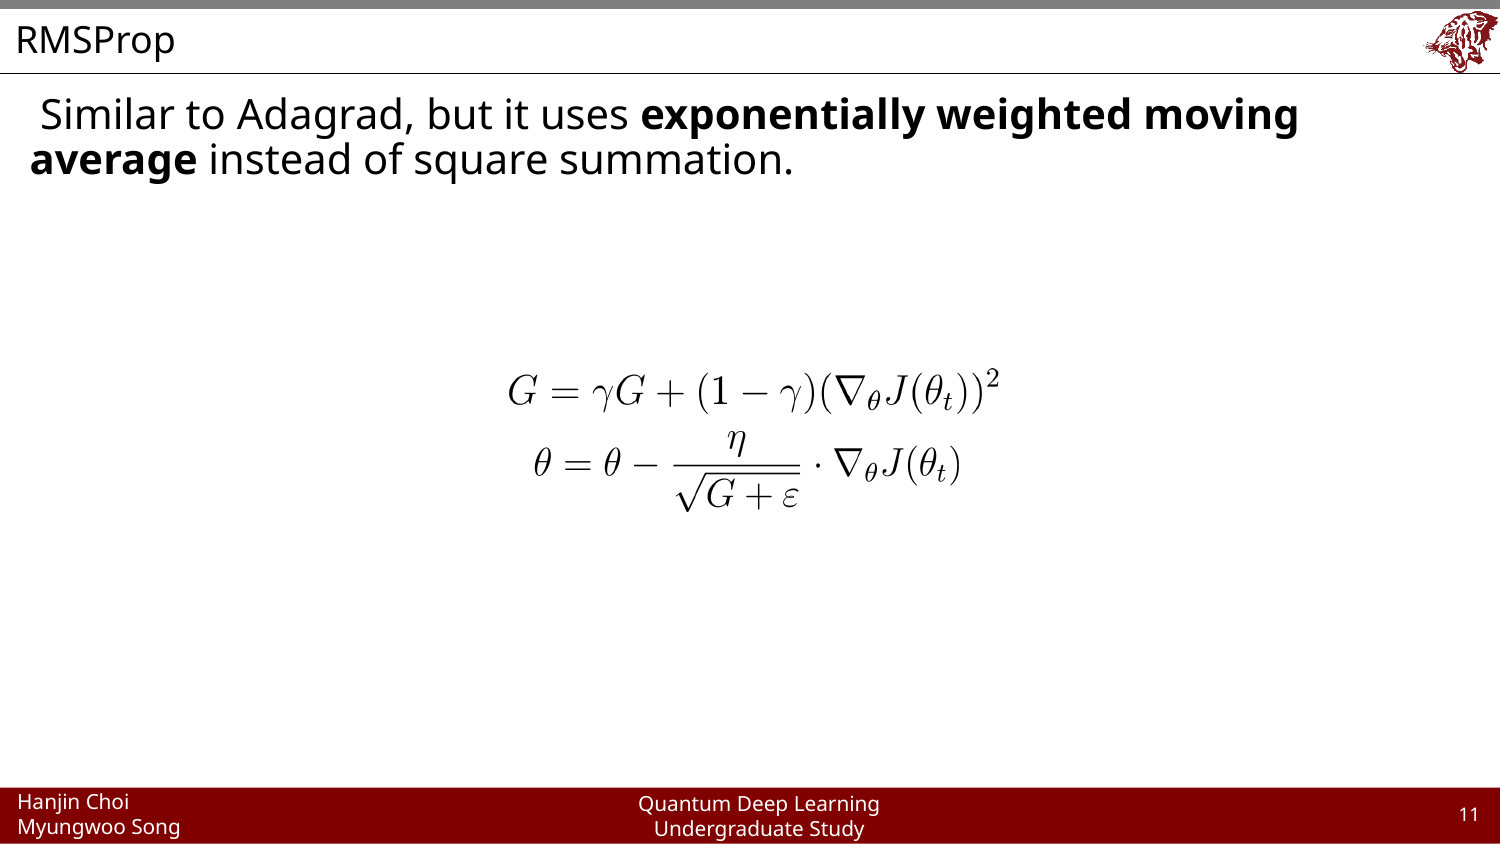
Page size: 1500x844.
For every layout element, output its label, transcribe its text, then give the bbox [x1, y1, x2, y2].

title RMSProp [0, 9, 1314, 74]
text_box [506, 368, 999, 512]
list Similar to Adagrad, but it uses exponentially weighted moving average instead of square summation. [14, 86, 1491, 781]
picture [1422, 11, 1498, 73]
slide_number ‹#› [1157, 792, 1495, 838]
